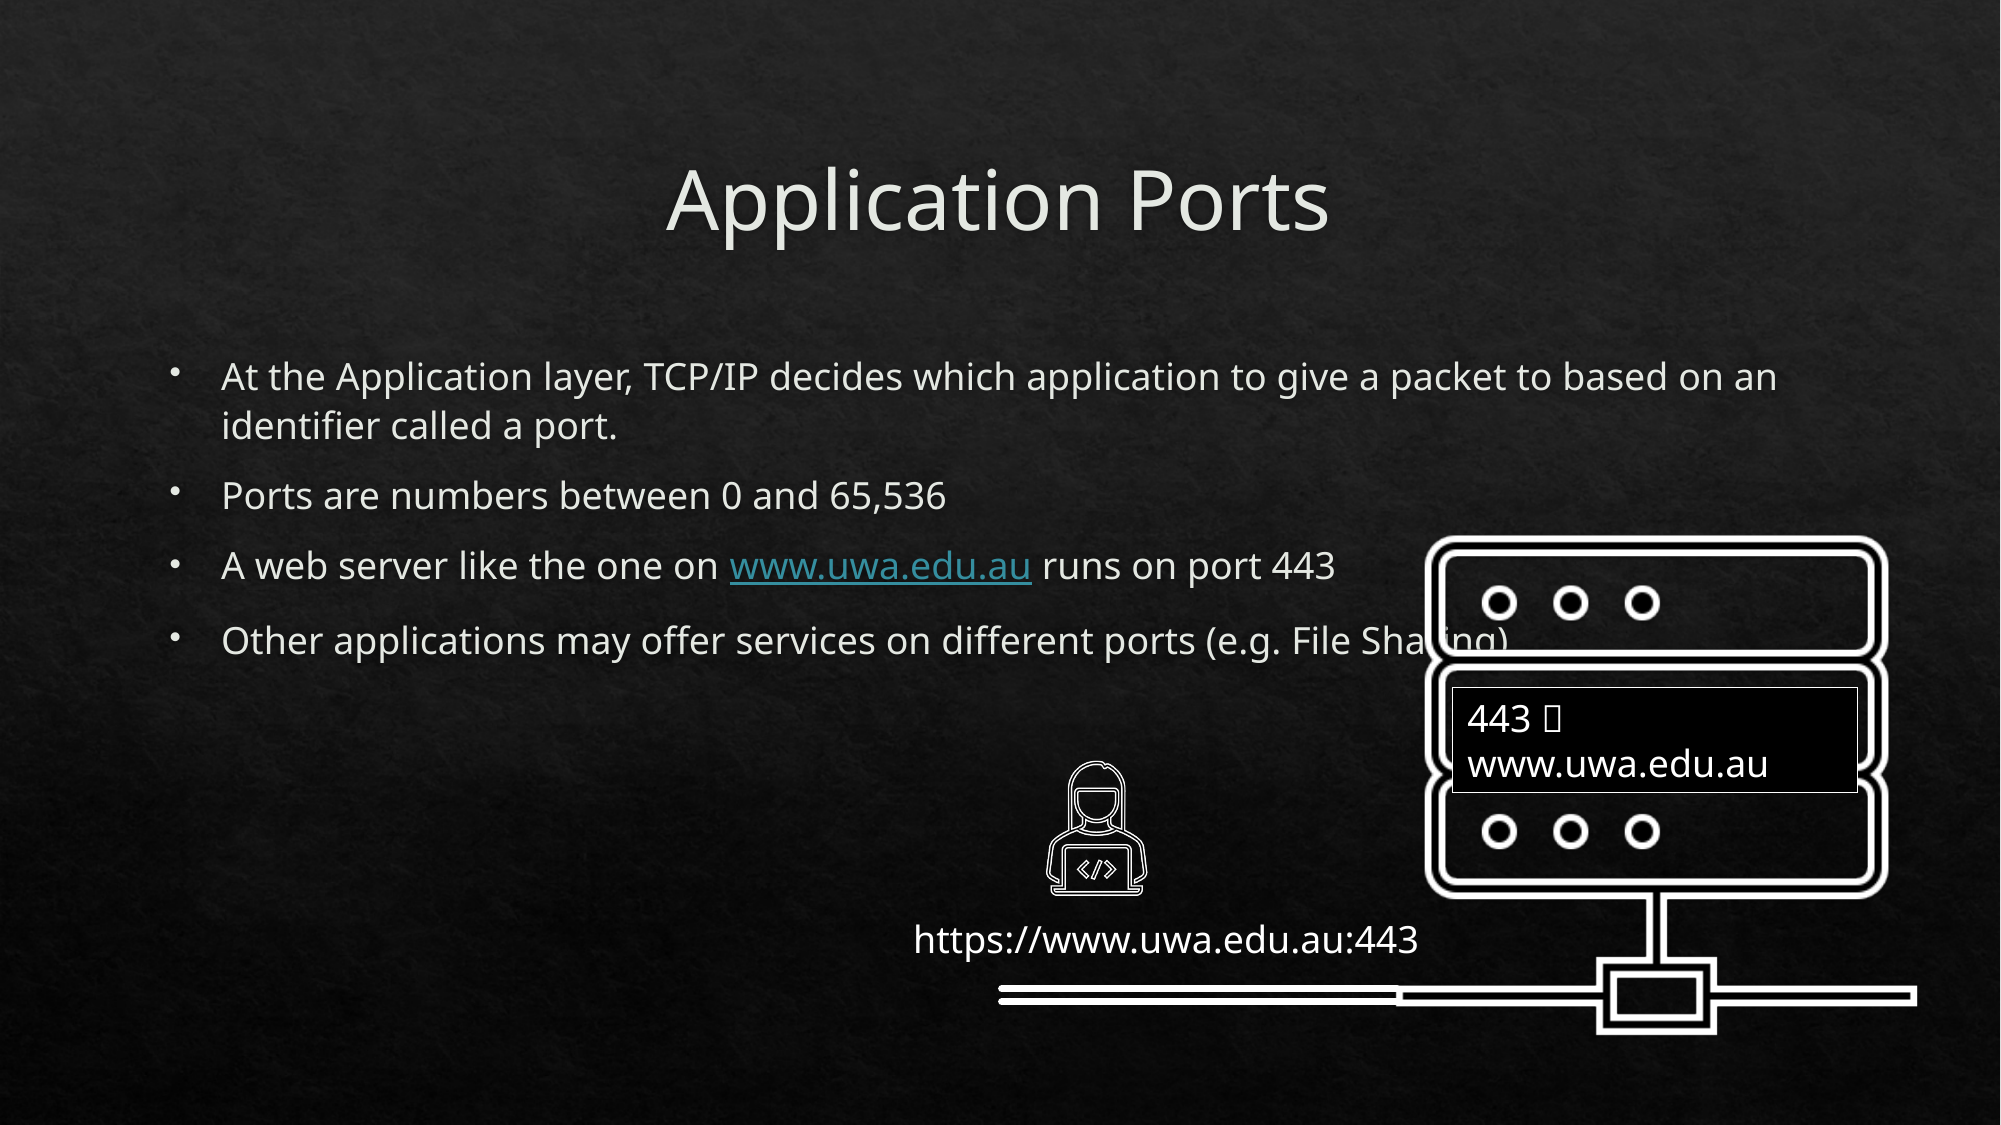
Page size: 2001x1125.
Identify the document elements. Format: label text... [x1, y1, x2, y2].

picture [1021, 747, 1172, 899]
title Application Ports [149, 99, 1849, 307]
text_box At the Application layer, TCP/IP decides which application to give a packet to based on an identifier called a port. Ports are numbers between 0 and 65,536 A web server like the one on www.uwa.edu.au runs on port 443 Other applications may offer services on different ports (e.g. File Sharing) [149, 340, 1849, 950]
text_box https://www.uwa.edu.au:443 [898, 908, 1306, 969]
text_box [1314, 439, 2000, 1125]
